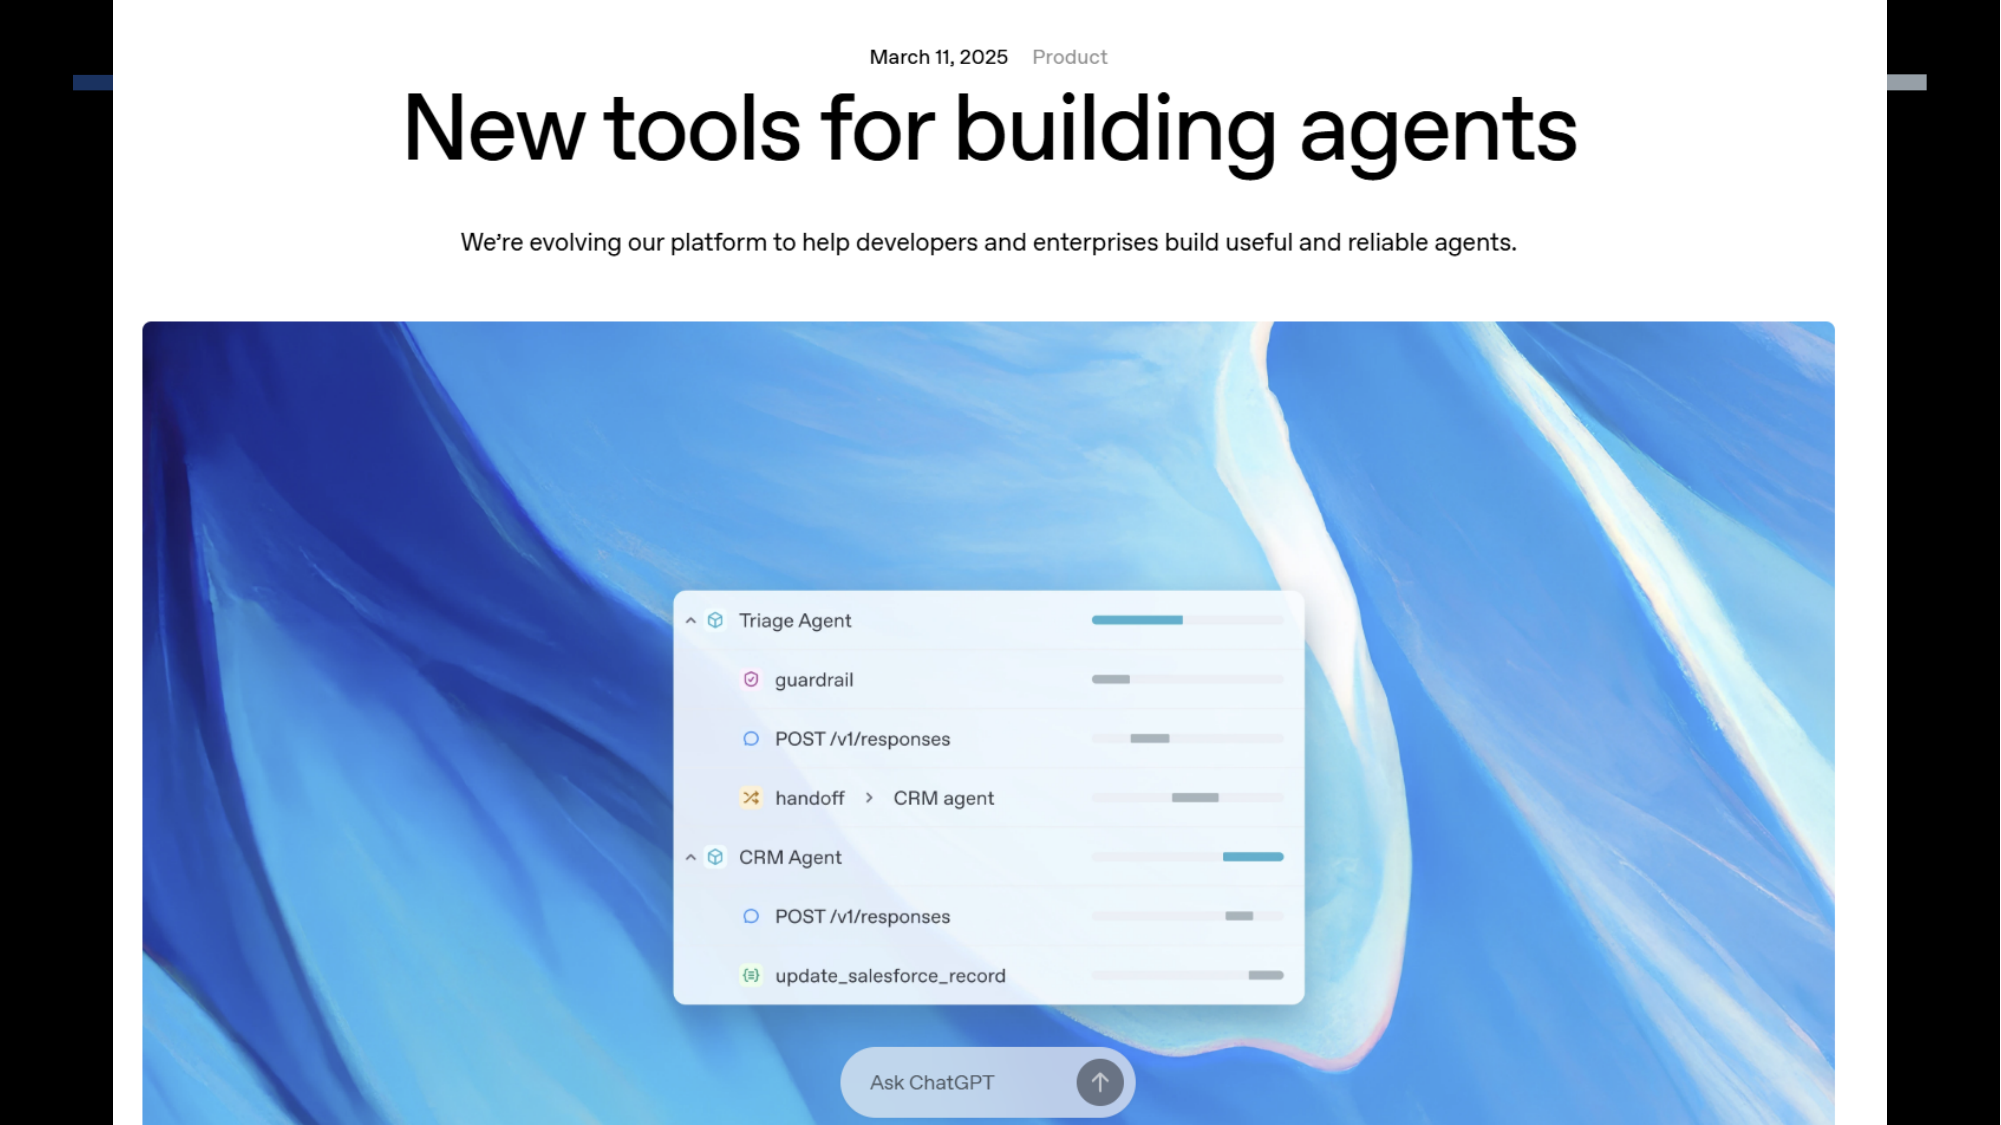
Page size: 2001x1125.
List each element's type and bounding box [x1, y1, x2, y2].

picture [112, 0, 1887, 1125]
